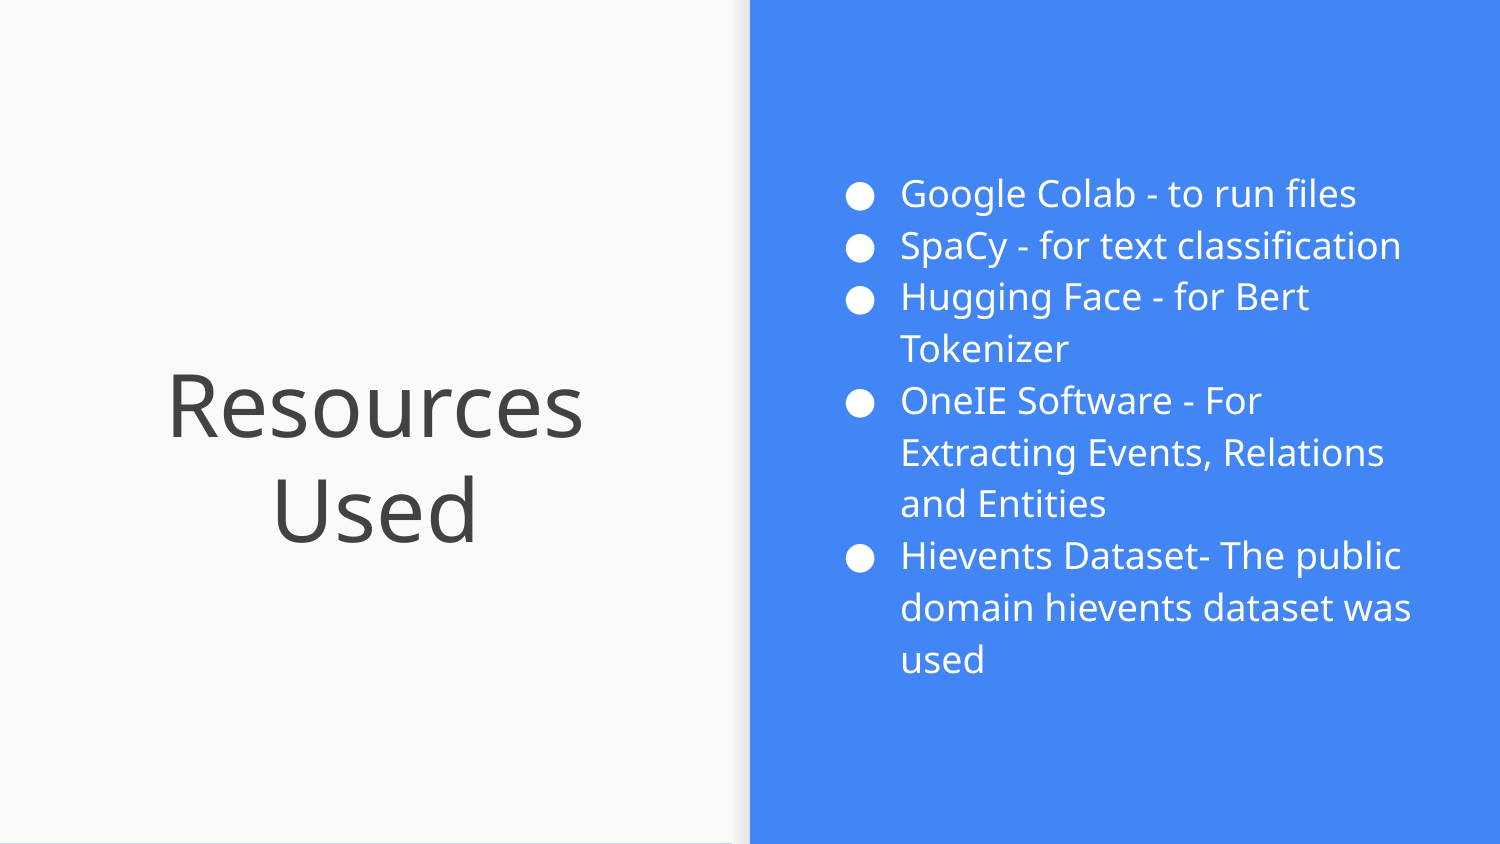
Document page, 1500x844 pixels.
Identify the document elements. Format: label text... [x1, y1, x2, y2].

list Google Colab - to run files SpaCy - for text classification Hugging Face - for Bert Tokenizer OneIE Software - For Extracting Events, Relations and Entities Hievents Dataset- The public domain hievents dataset was used [810, 118, 1440, 725]
title Resources Used [43, 202, 708, 576]
